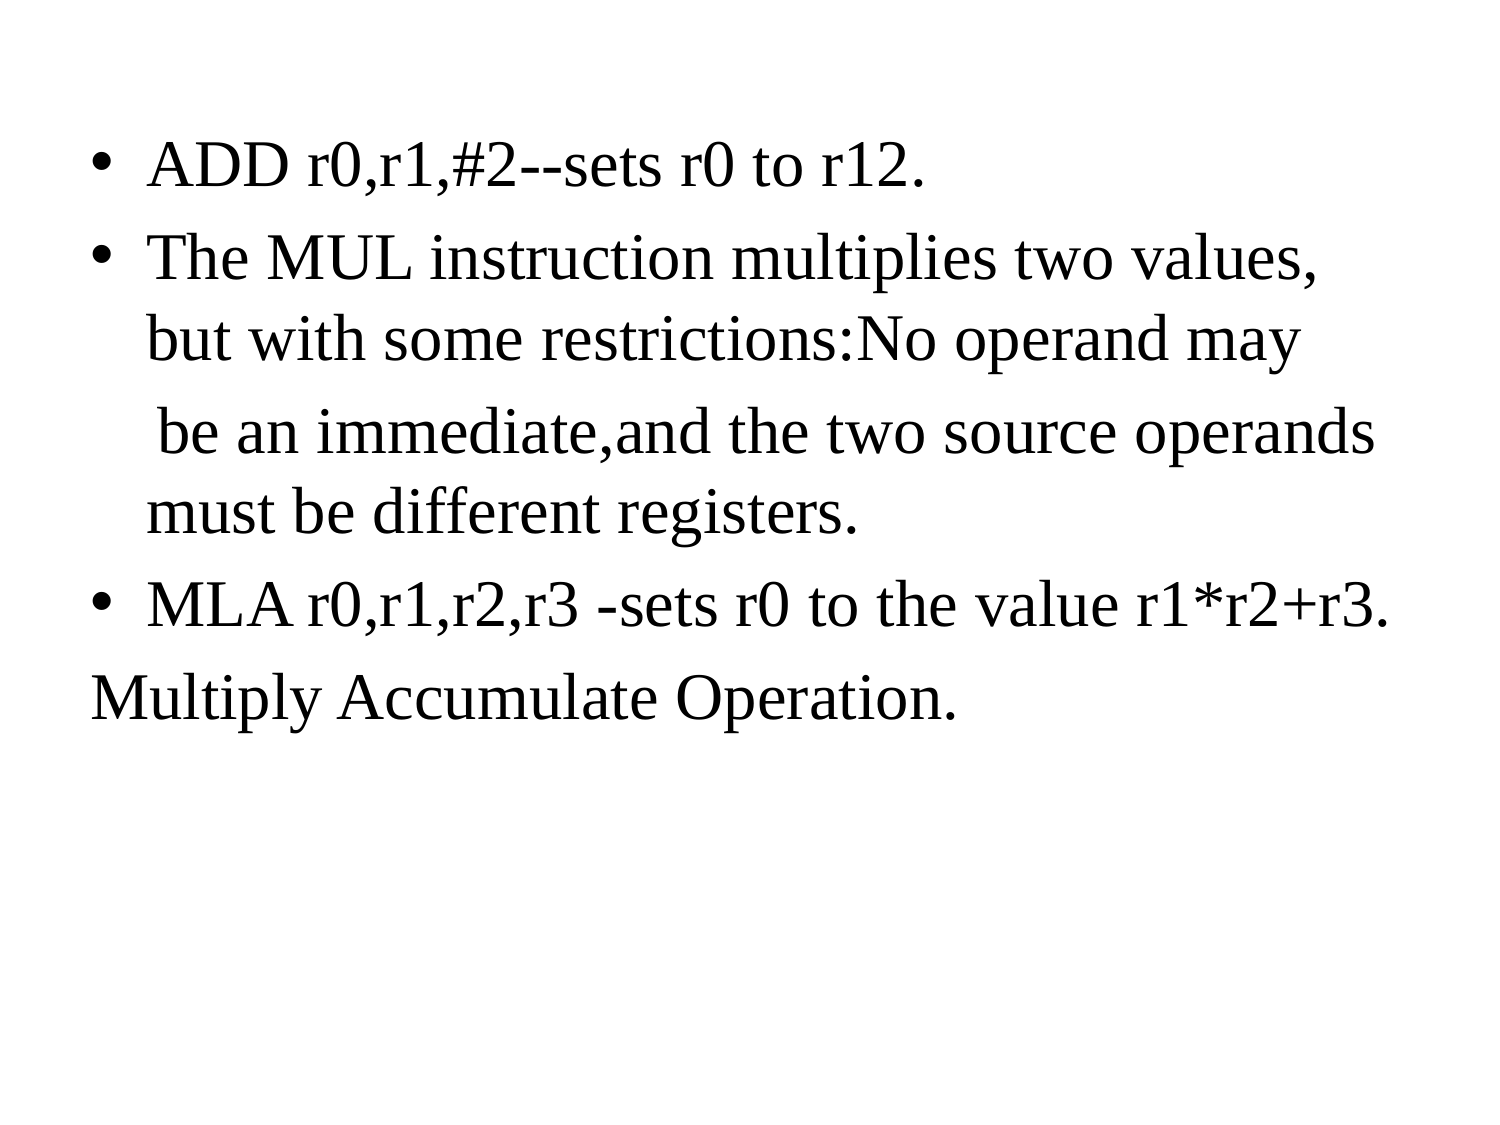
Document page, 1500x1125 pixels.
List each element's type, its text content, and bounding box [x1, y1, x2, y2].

list ADD r0,r1,#2--sets r0 to r12. The MUL instruction multiplies two values, but with some restrictions:No operand may be an immediate,and the two source operands must be different registers. MLA r0,r1,r2,r3 -sets r0 to the value r1*r2+r3. Multiply Accumulate Operation. [75, 112, 1425, 1005]
